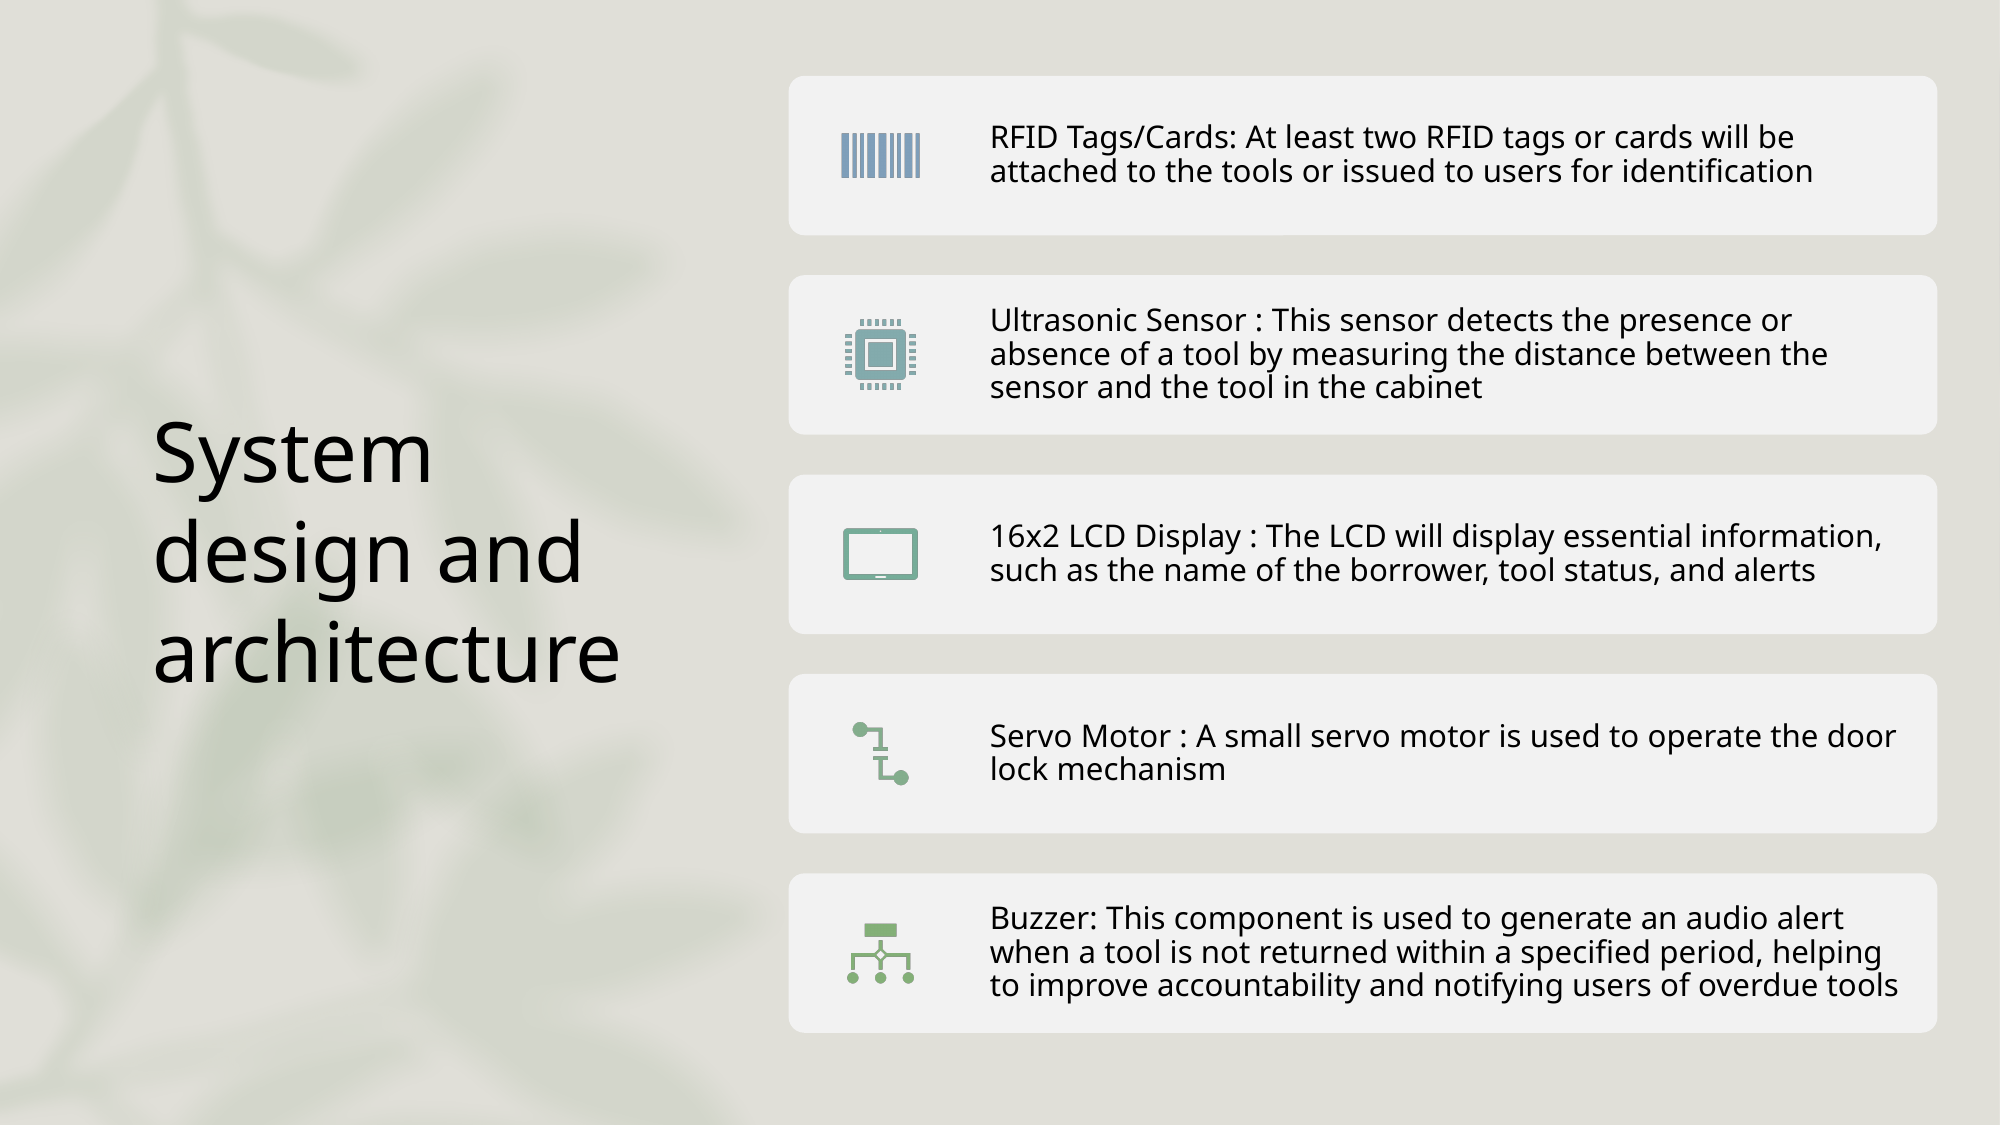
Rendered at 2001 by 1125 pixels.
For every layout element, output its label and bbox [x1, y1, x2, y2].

list [788, 74, 1938, 1034]
text_box [860, 0, 2000, 1125]
text_box [0, 0, 860, 1125]
